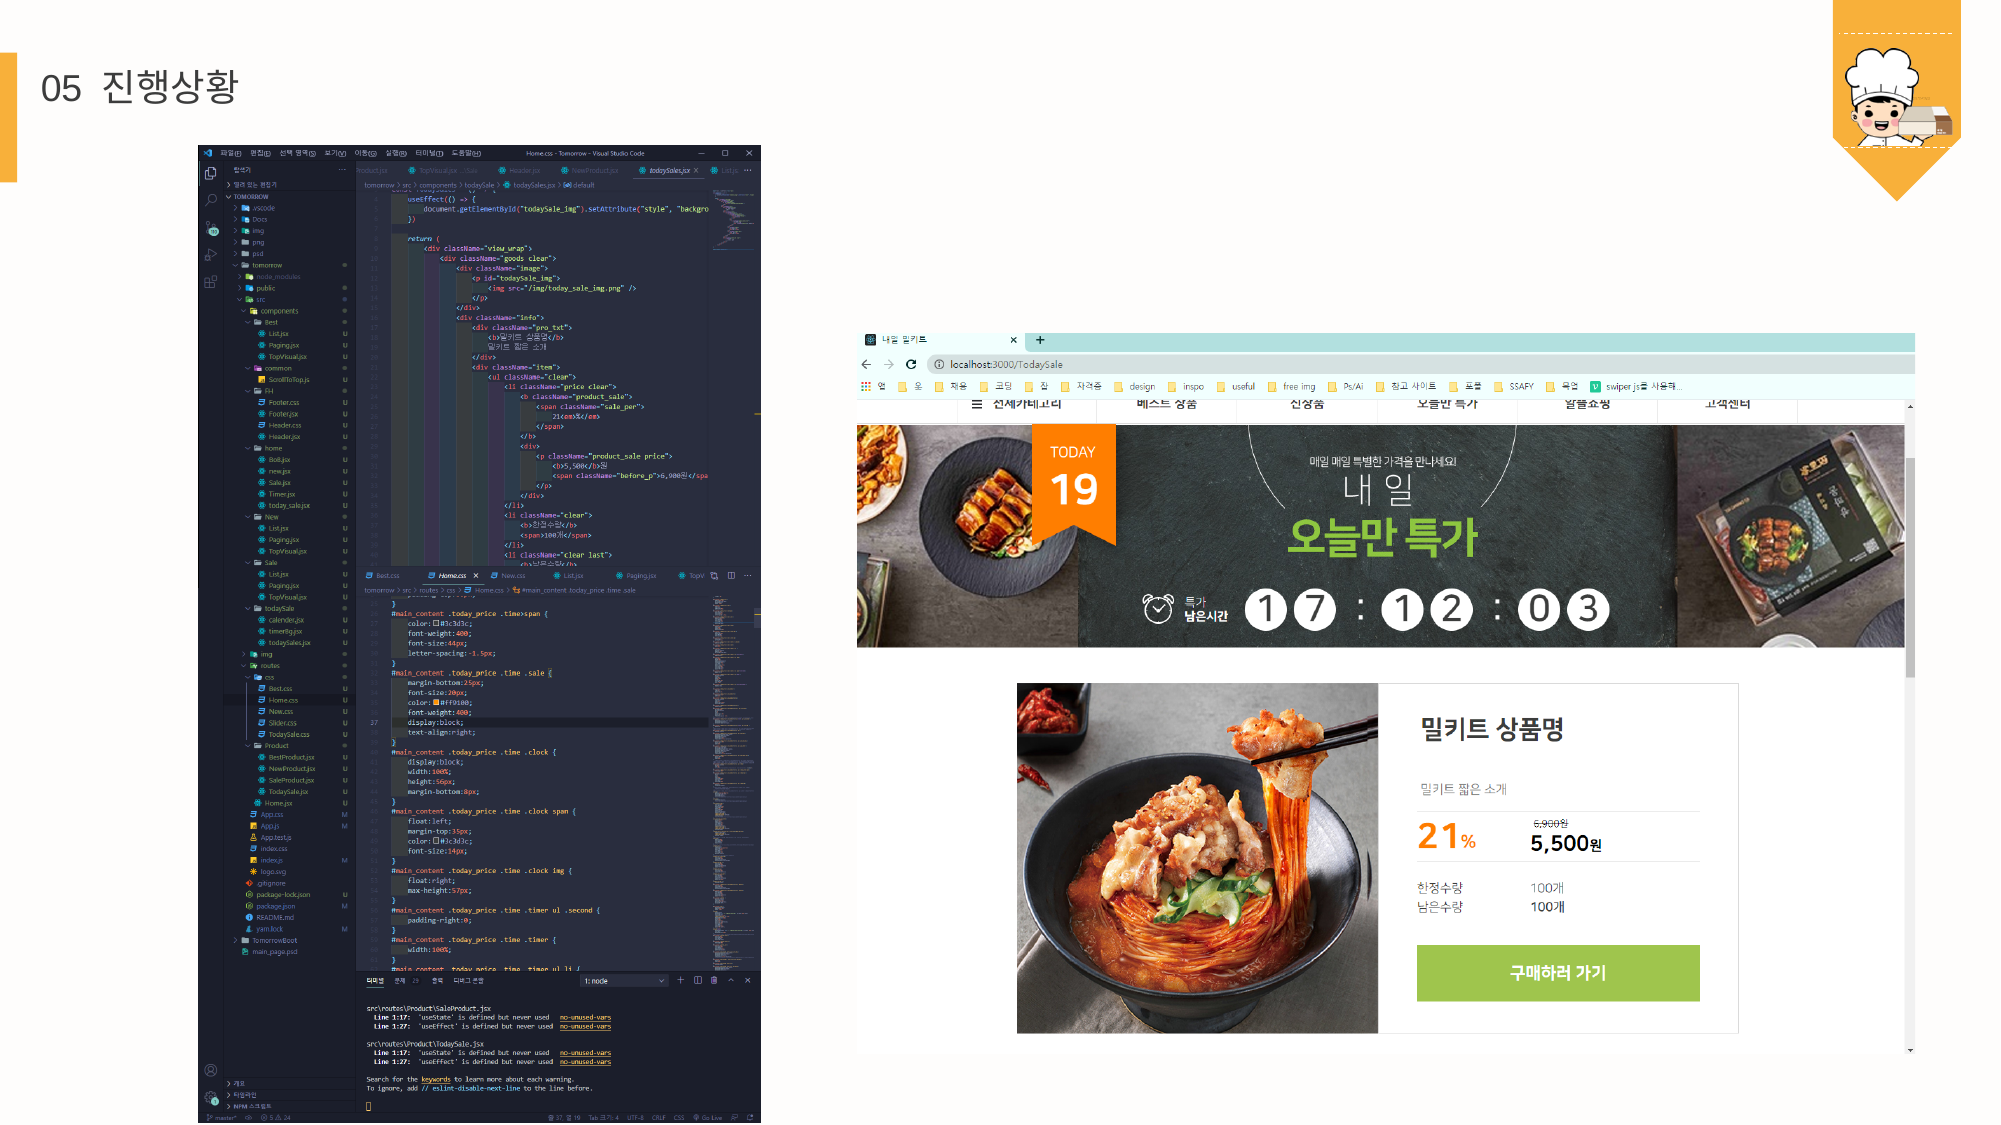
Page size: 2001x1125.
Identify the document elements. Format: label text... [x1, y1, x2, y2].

text_box [0, 52, 18, 183]
text_box 05 진행상황 [26, 56, 255, 117]
picture [198, 145, 761, 1123]
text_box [1832, 0, 1961, 202]
picture [857, 333, 1916, 1054]
picture [1844, 48, 1953, 146]
